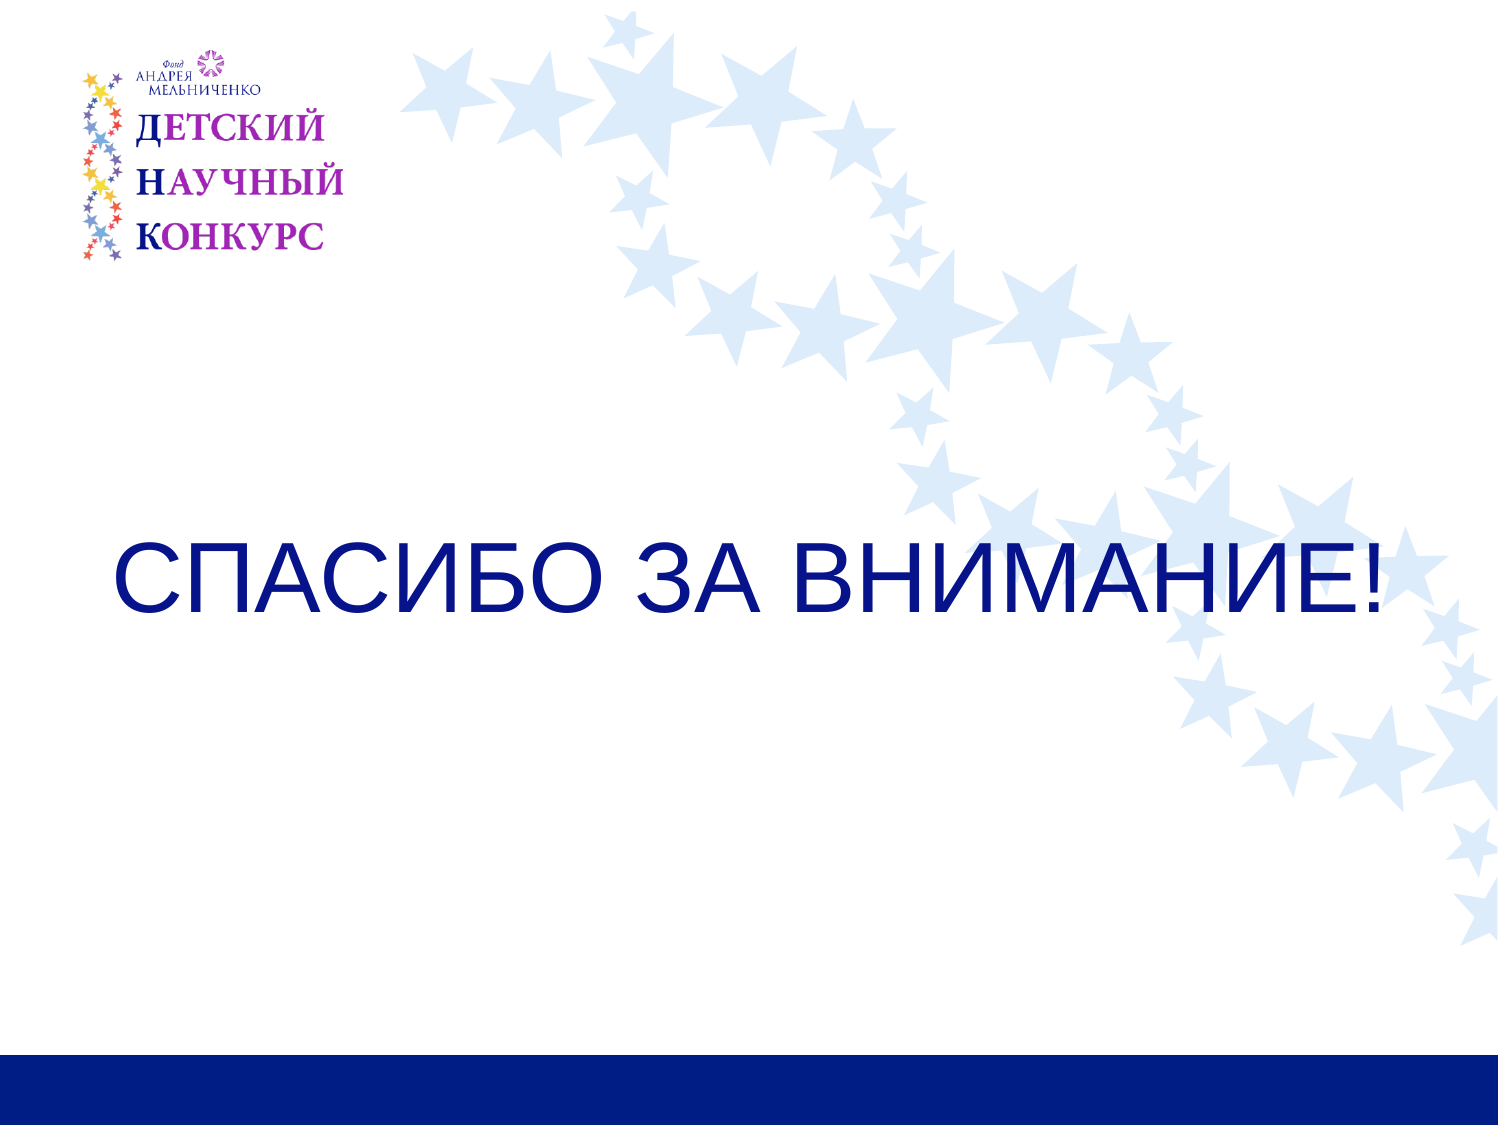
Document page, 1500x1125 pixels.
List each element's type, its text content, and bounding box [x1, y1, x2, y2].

picture [399, 11, 1500, 948]
picture [0, 1054, 1500, 1125]
picture [82, 26, 343, 287]
text_box СПАСИБО ЗА ВНИМАНИЕ! [97, 285, 399, 860]
